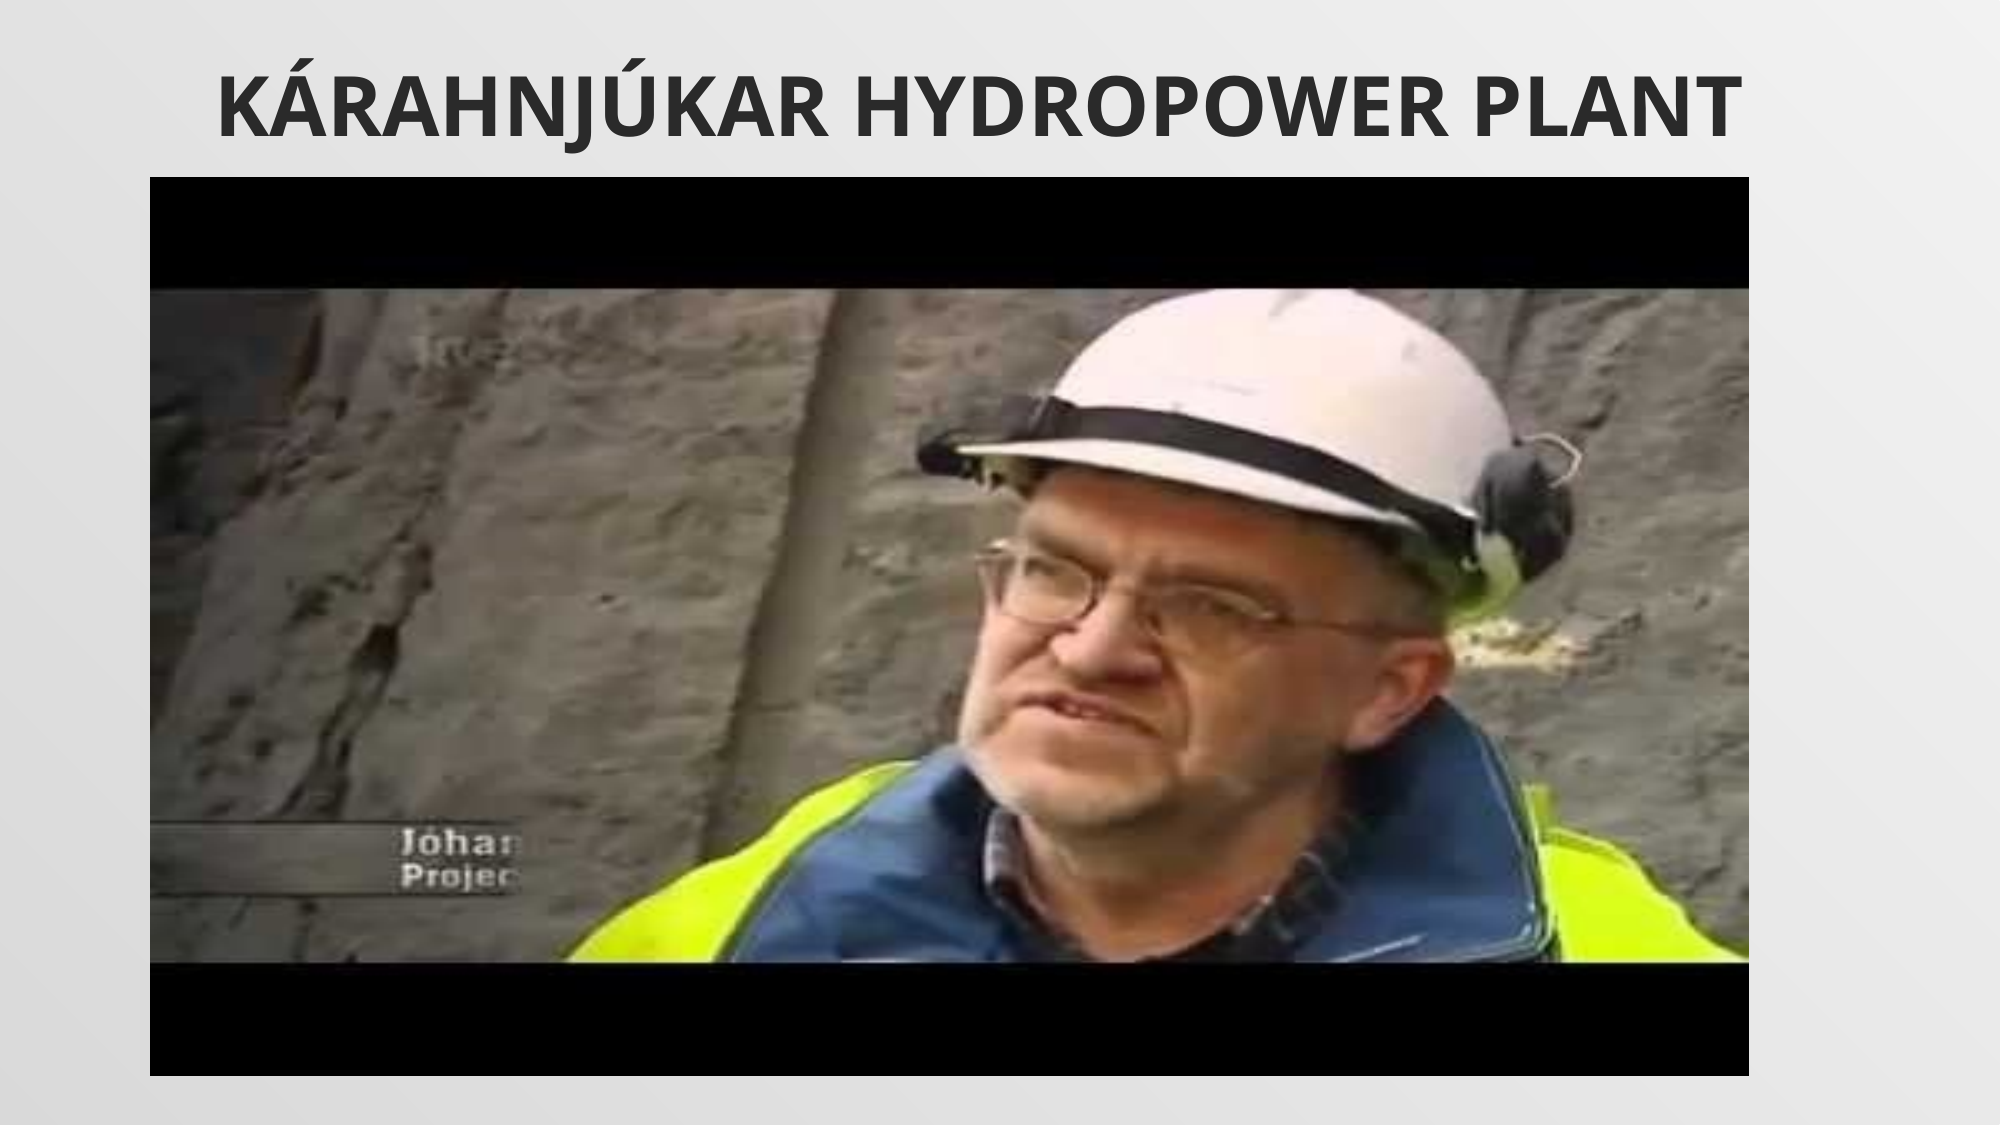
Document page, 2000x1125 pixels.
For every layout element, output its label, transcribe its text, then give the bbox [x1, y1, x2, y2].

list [149, 176, 1750, 1077]
title Kárahnjúkar Hydropower Plant [199, 45, 1800, 263]
